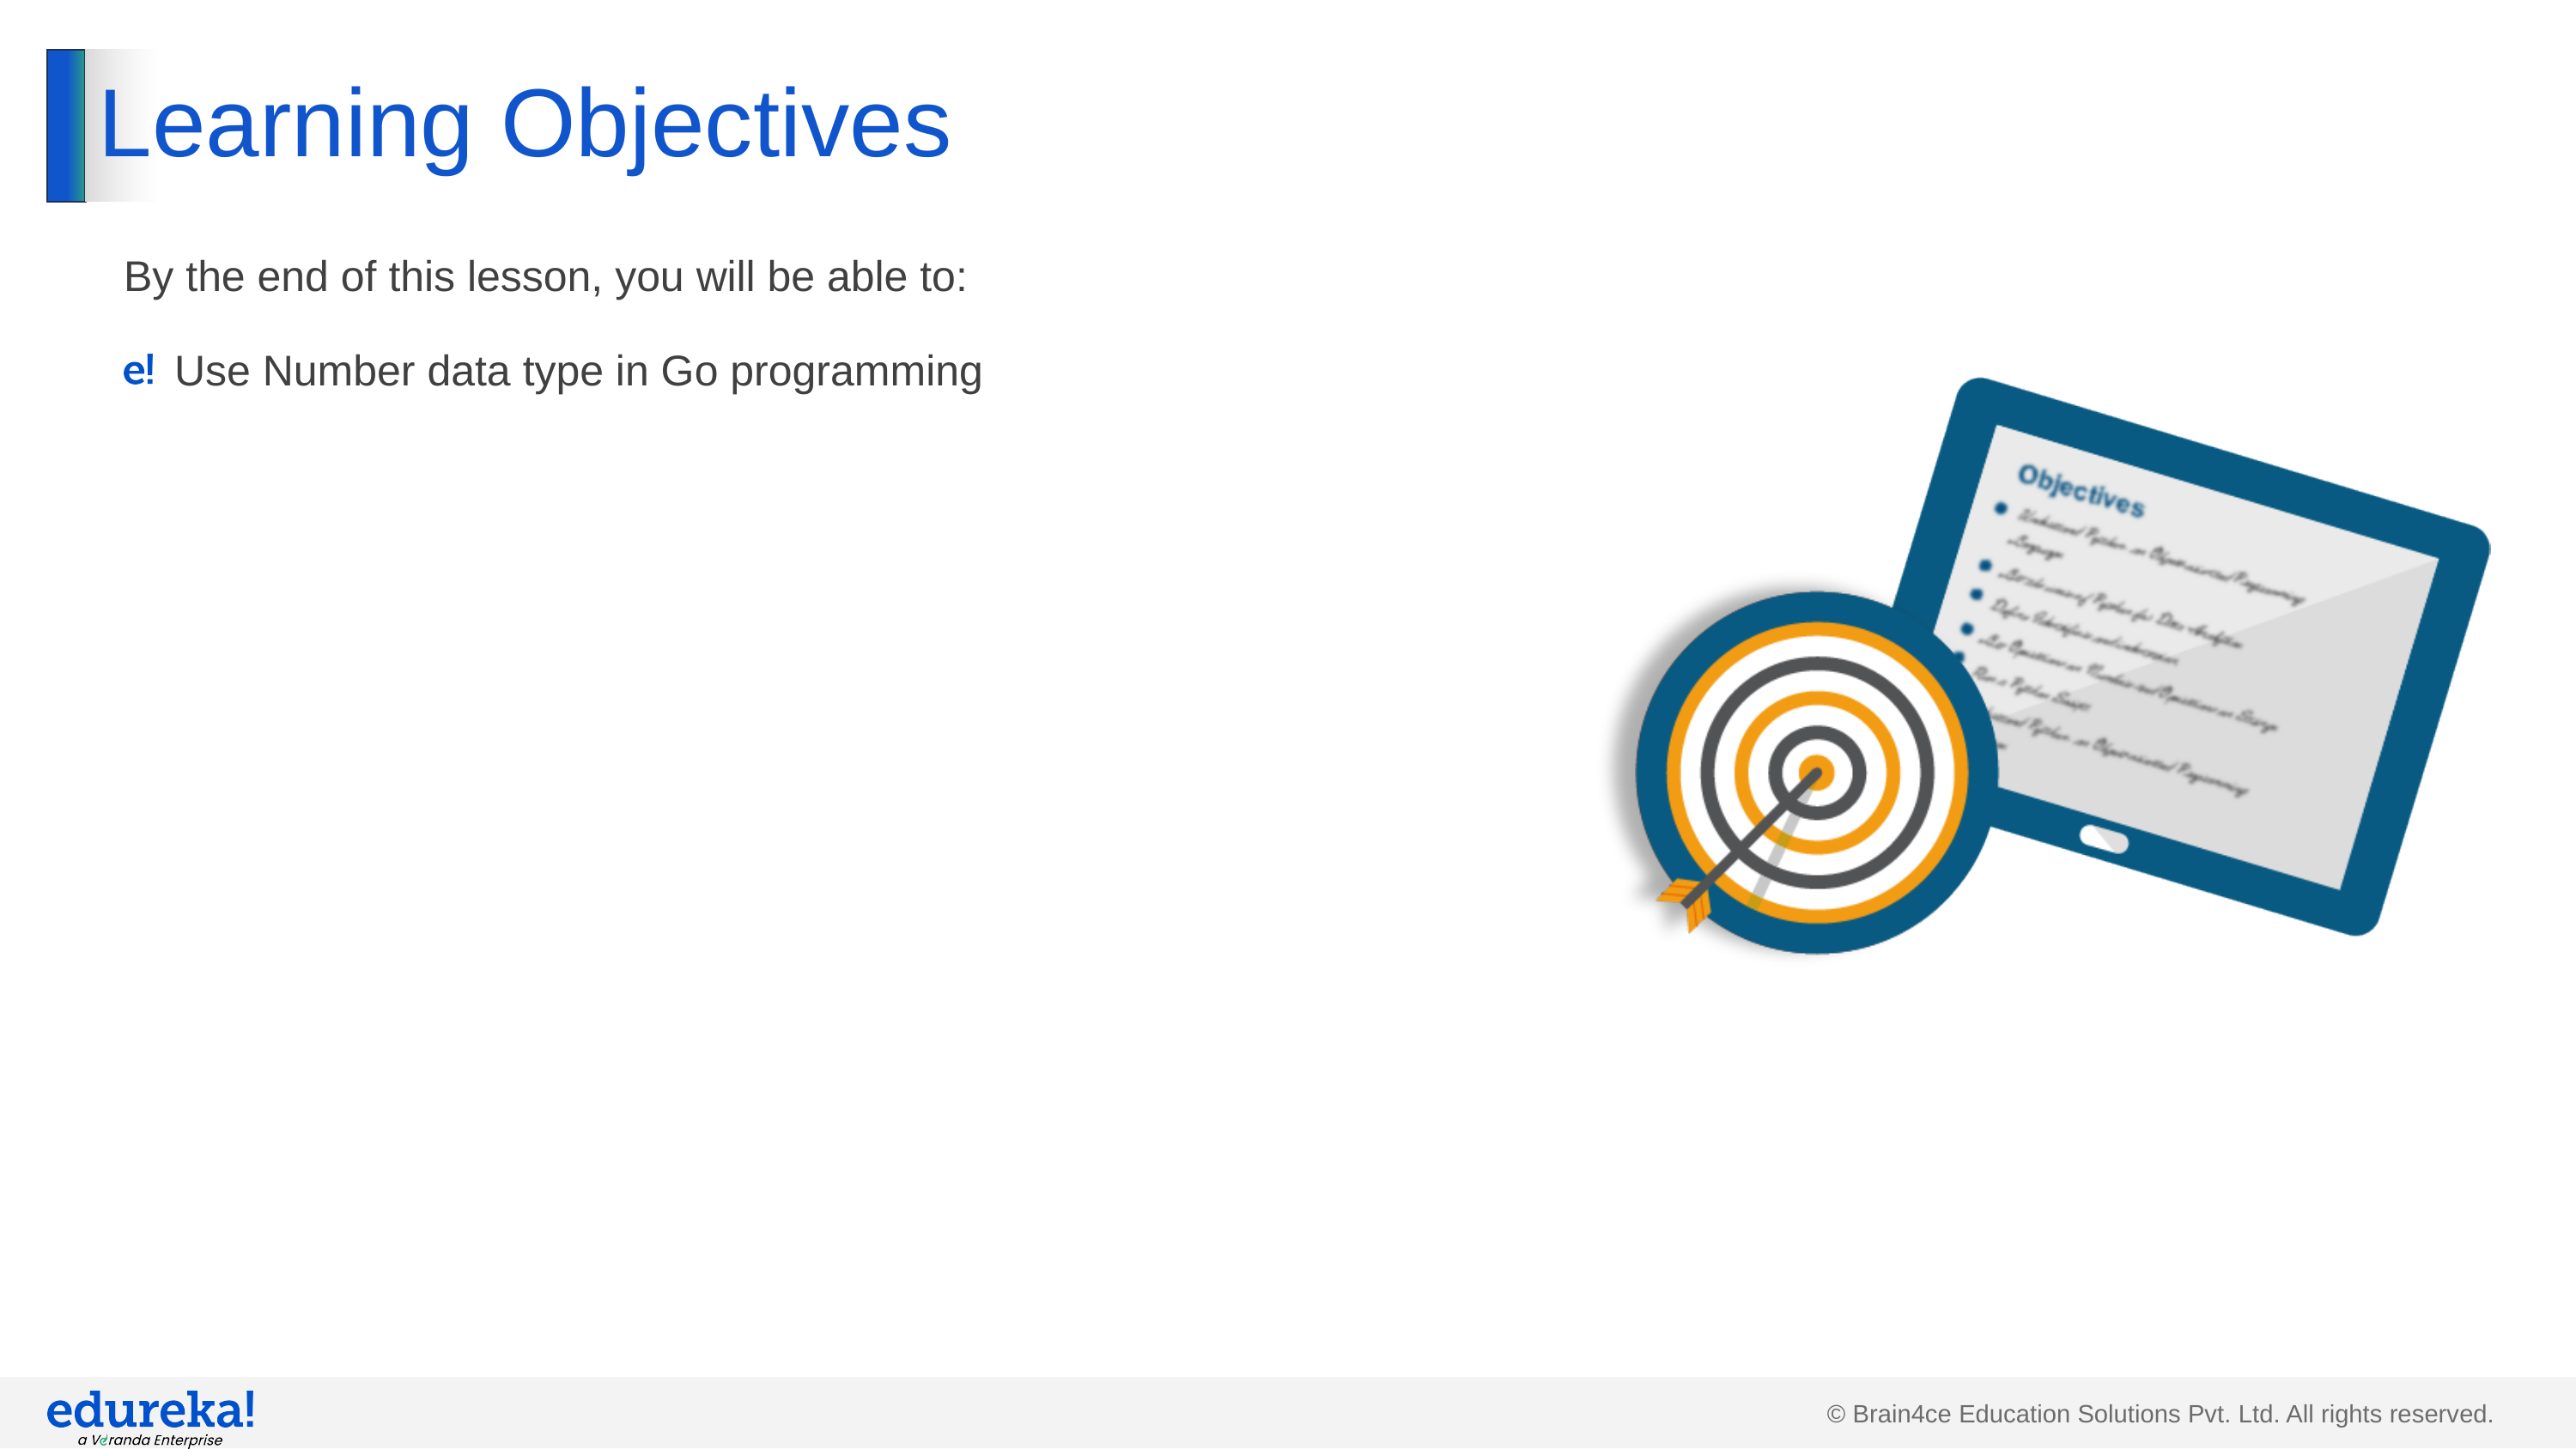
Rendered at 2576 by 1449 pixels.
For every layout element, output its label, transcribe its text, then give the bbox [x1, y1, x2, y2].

list By the end of this lesson, you will be able to: Use Number data type in Go programming [85, 242, 2491, 1332]
title Learning Objectives [85, 49, 2491, 202]
picture [124, 354, 153, 385]
picture [47, 1391, 253, 1449]
